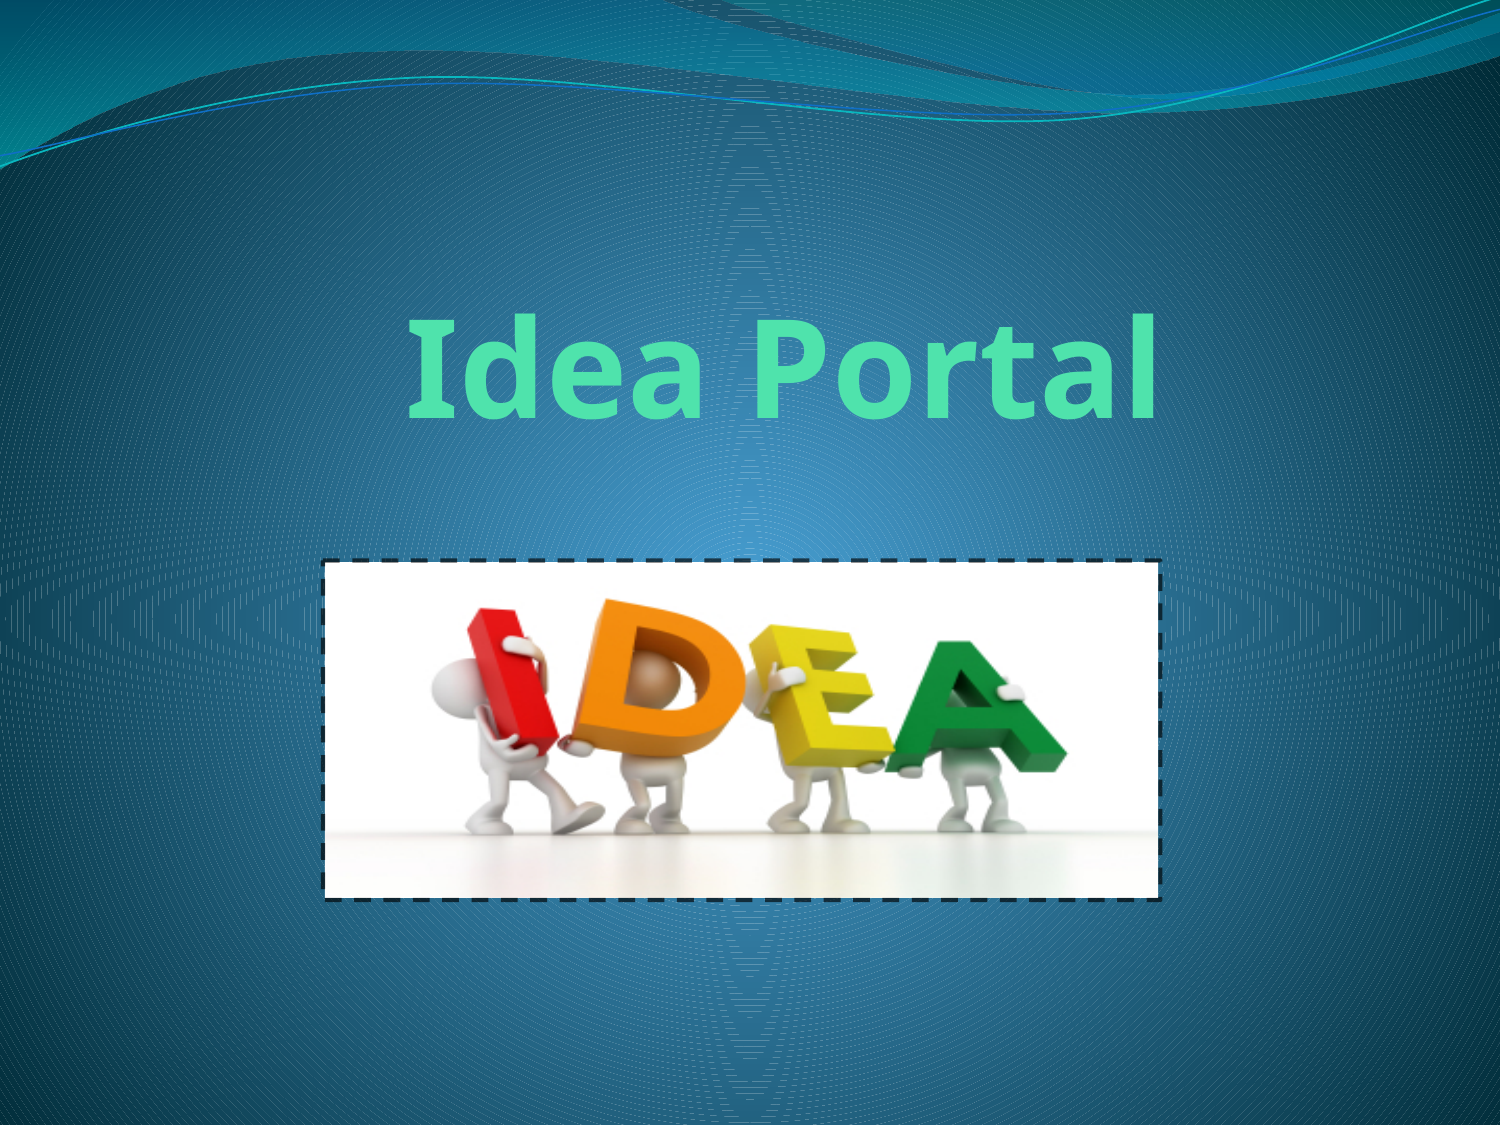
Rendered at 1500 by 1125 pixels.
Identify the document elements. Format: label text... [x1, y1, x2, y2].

picture [324, 562, 1159, 899]
title Idea Portal [87, 174, 1363, 447]
